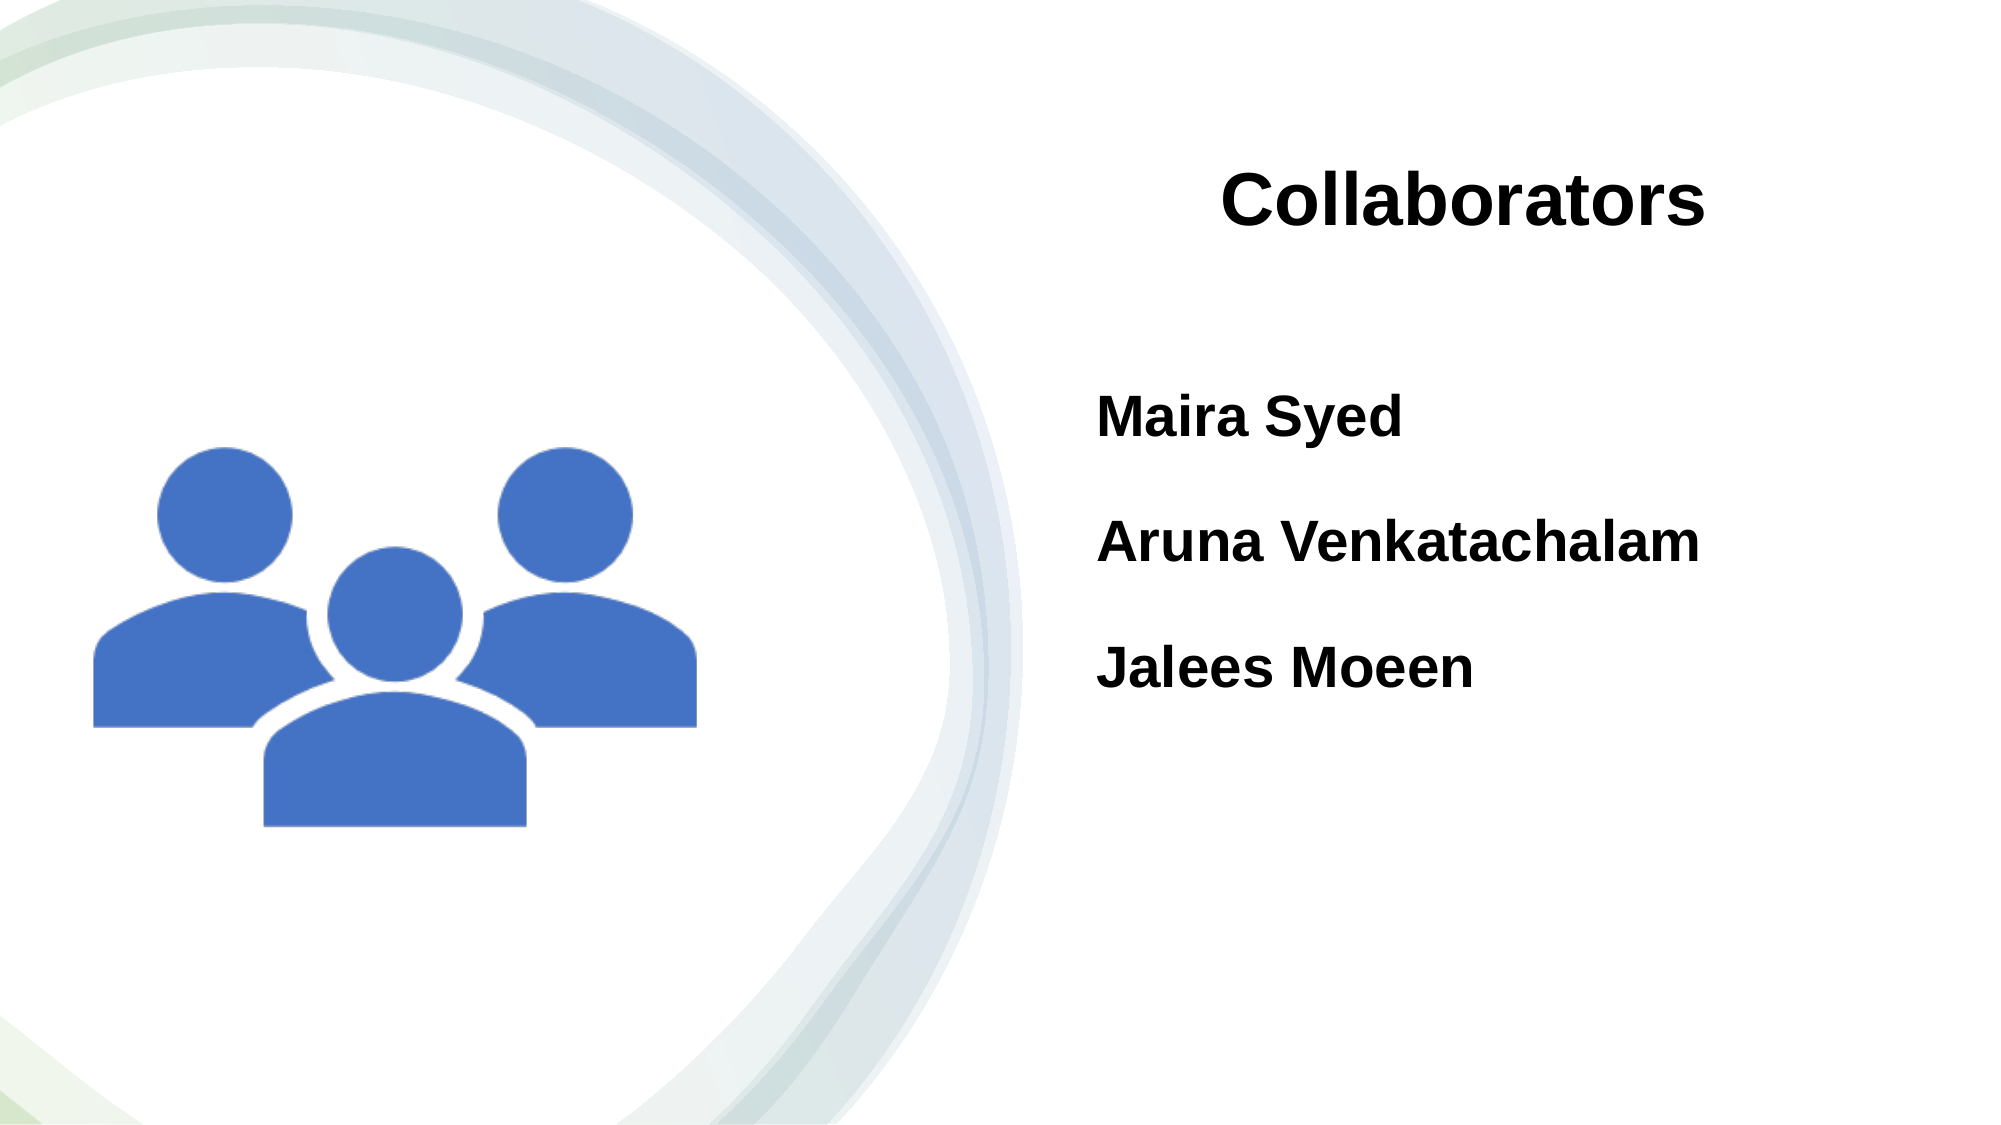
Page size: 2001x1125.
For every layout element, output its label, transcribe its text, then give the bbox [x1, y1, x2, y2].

title Collaborators Maira Syed Aruna Venkatachalam Jalees Moeen [1081, 153, 1870, 913]
text_box [1025, 0, 2000, 1125]
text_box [0, 0, 1023, 1125]
